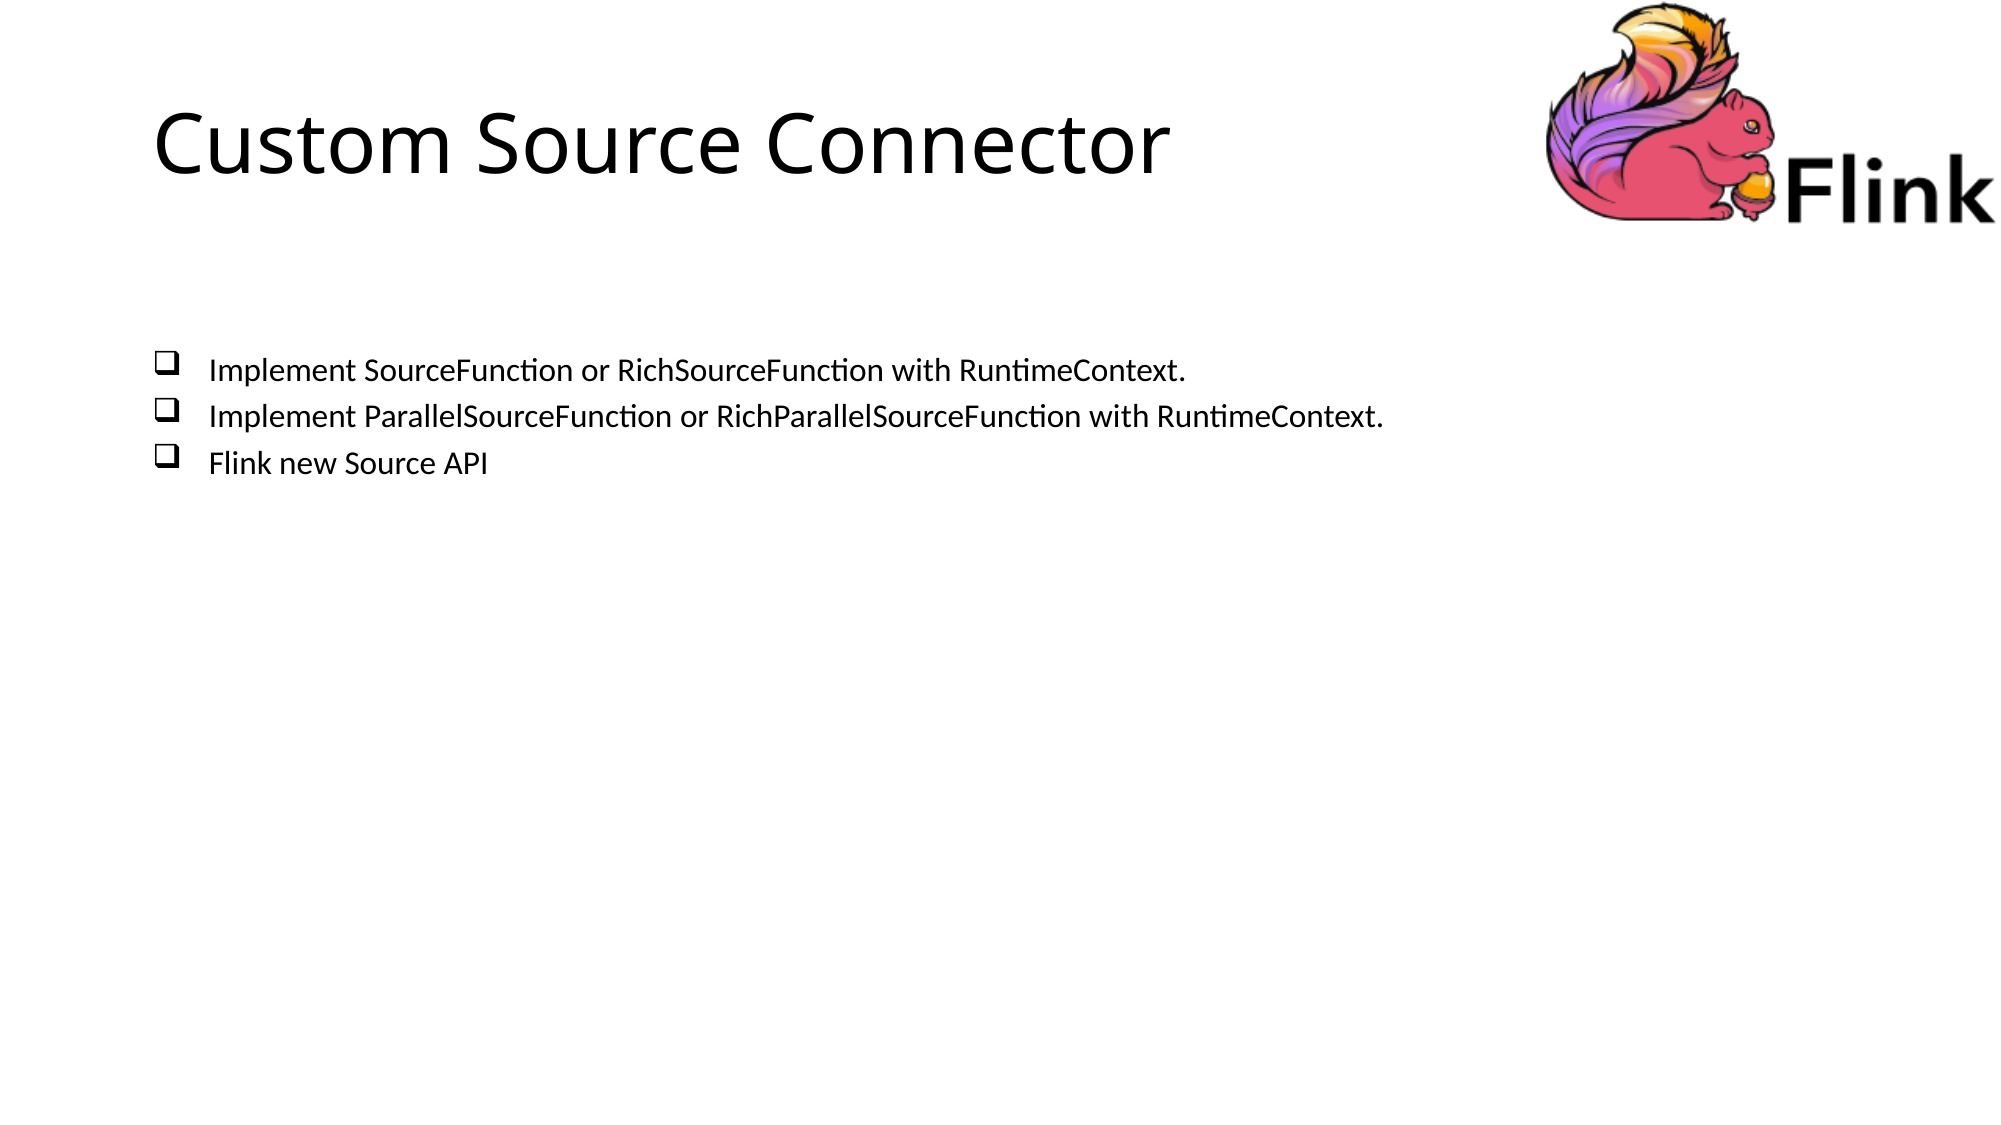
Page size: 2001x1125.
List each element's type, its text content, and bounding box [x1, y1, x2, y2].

list Implement SourceFunction or RichSourceFunction with RuntimeContext. Implement ParallelSourceFunction or RichParallelSourceFunction with RuntimeContext. Flink new Source API [137, 299, 1919, 722]
picture [1545, 0, 2000, 235]
title Custom Source Connector [137, 59, 1538, 235]
